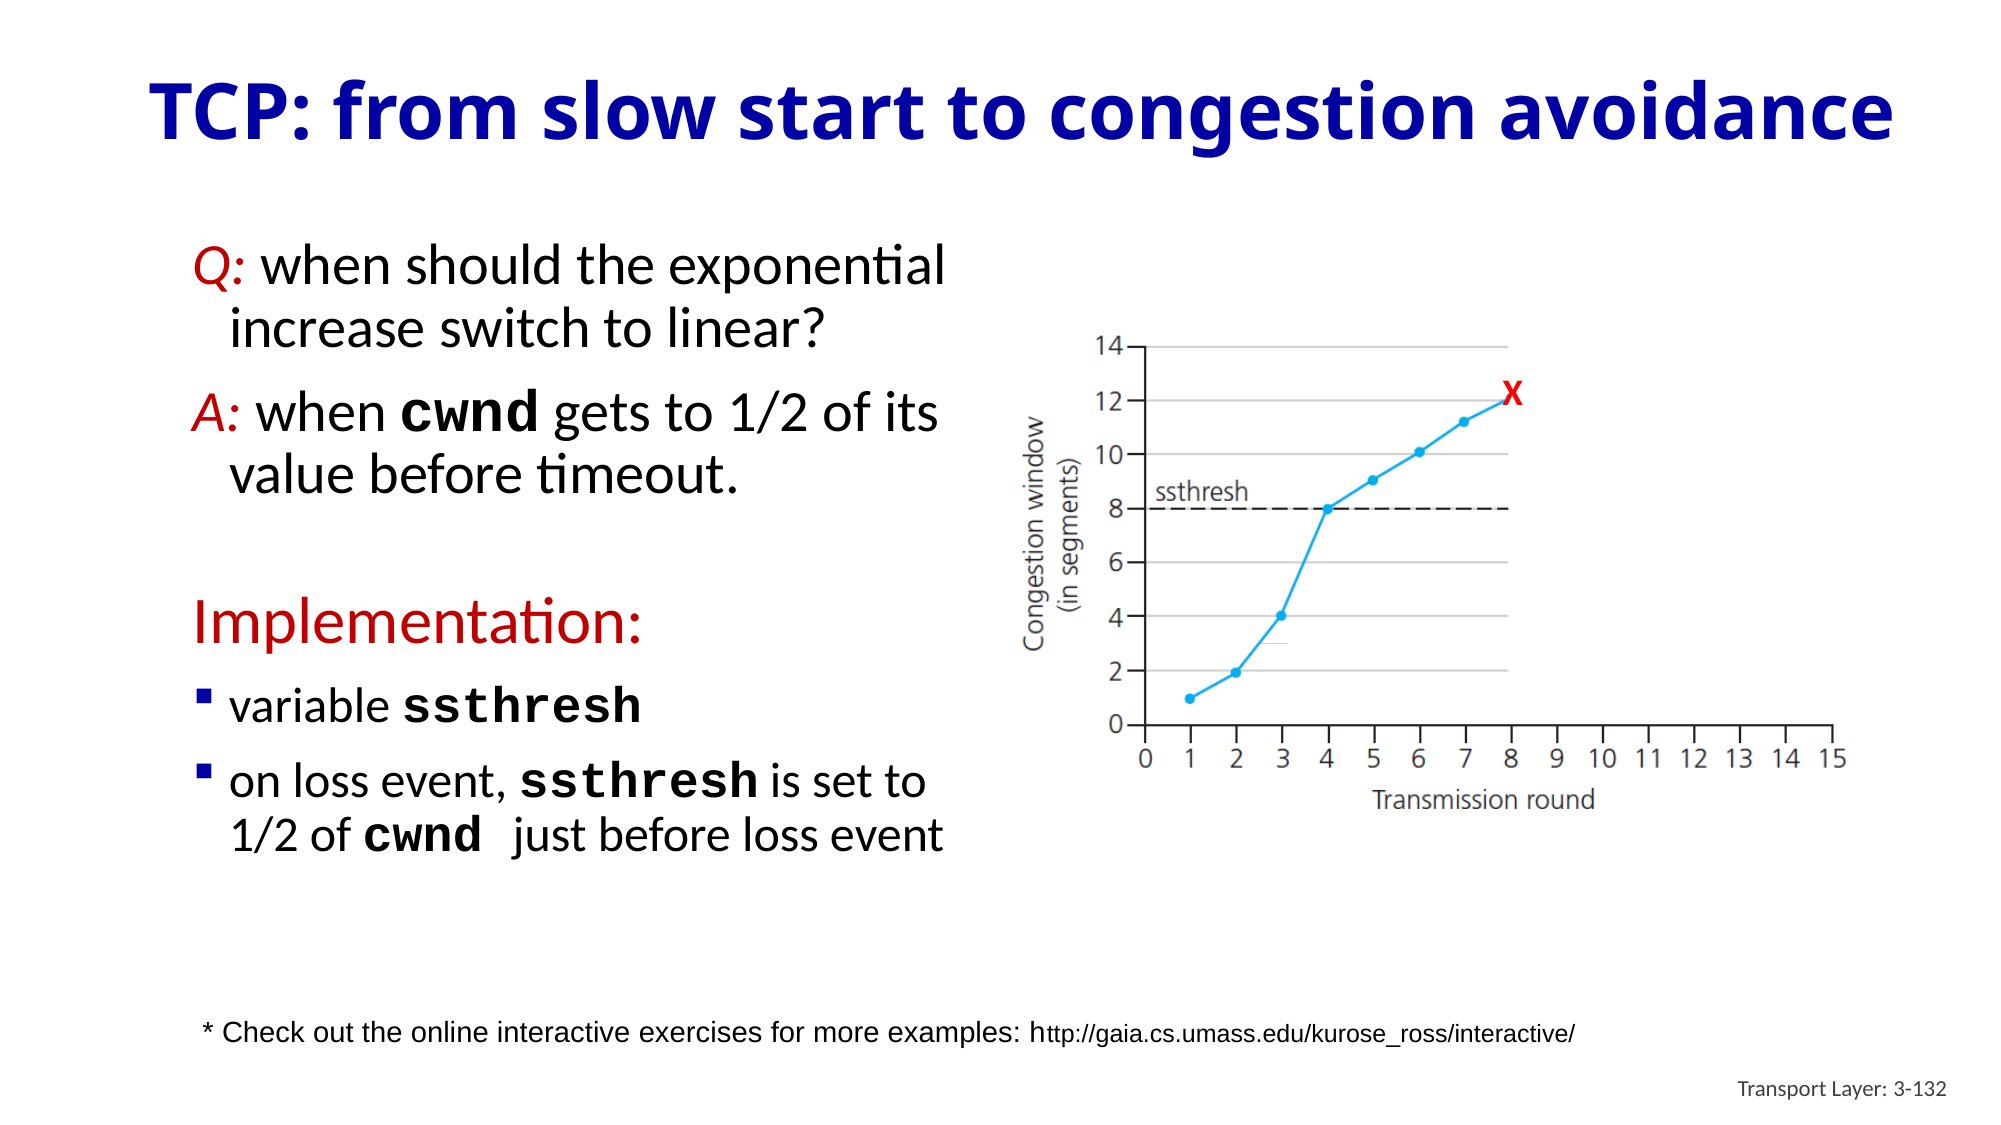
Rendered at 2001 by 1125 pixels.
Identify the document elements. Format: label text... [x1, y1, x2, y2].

title TCP: from slow start to congestion avoidance [133, 40, 2000, 188]
slide_number Transport Layer: 3-132 [1512, 1056, 1963, 1117]
picture [987, 309, 1896, 828]
text_box Q: when should the exponential increase switch to linear? A: when cwnd gets to 1/2 of its value before timeout. [156, 226, 986, 540]
text_box * Check out the online interactive exercises for more examples: http://gaia.cs.umass.edu/kurose_ross/interactive/ [187, 1006, 1788, 1057]
text_box Implementation: variable ssthresh on loss event, ssthresh is set to 1/2 of cwnd just before loss event [156, 578, 965, 892]
